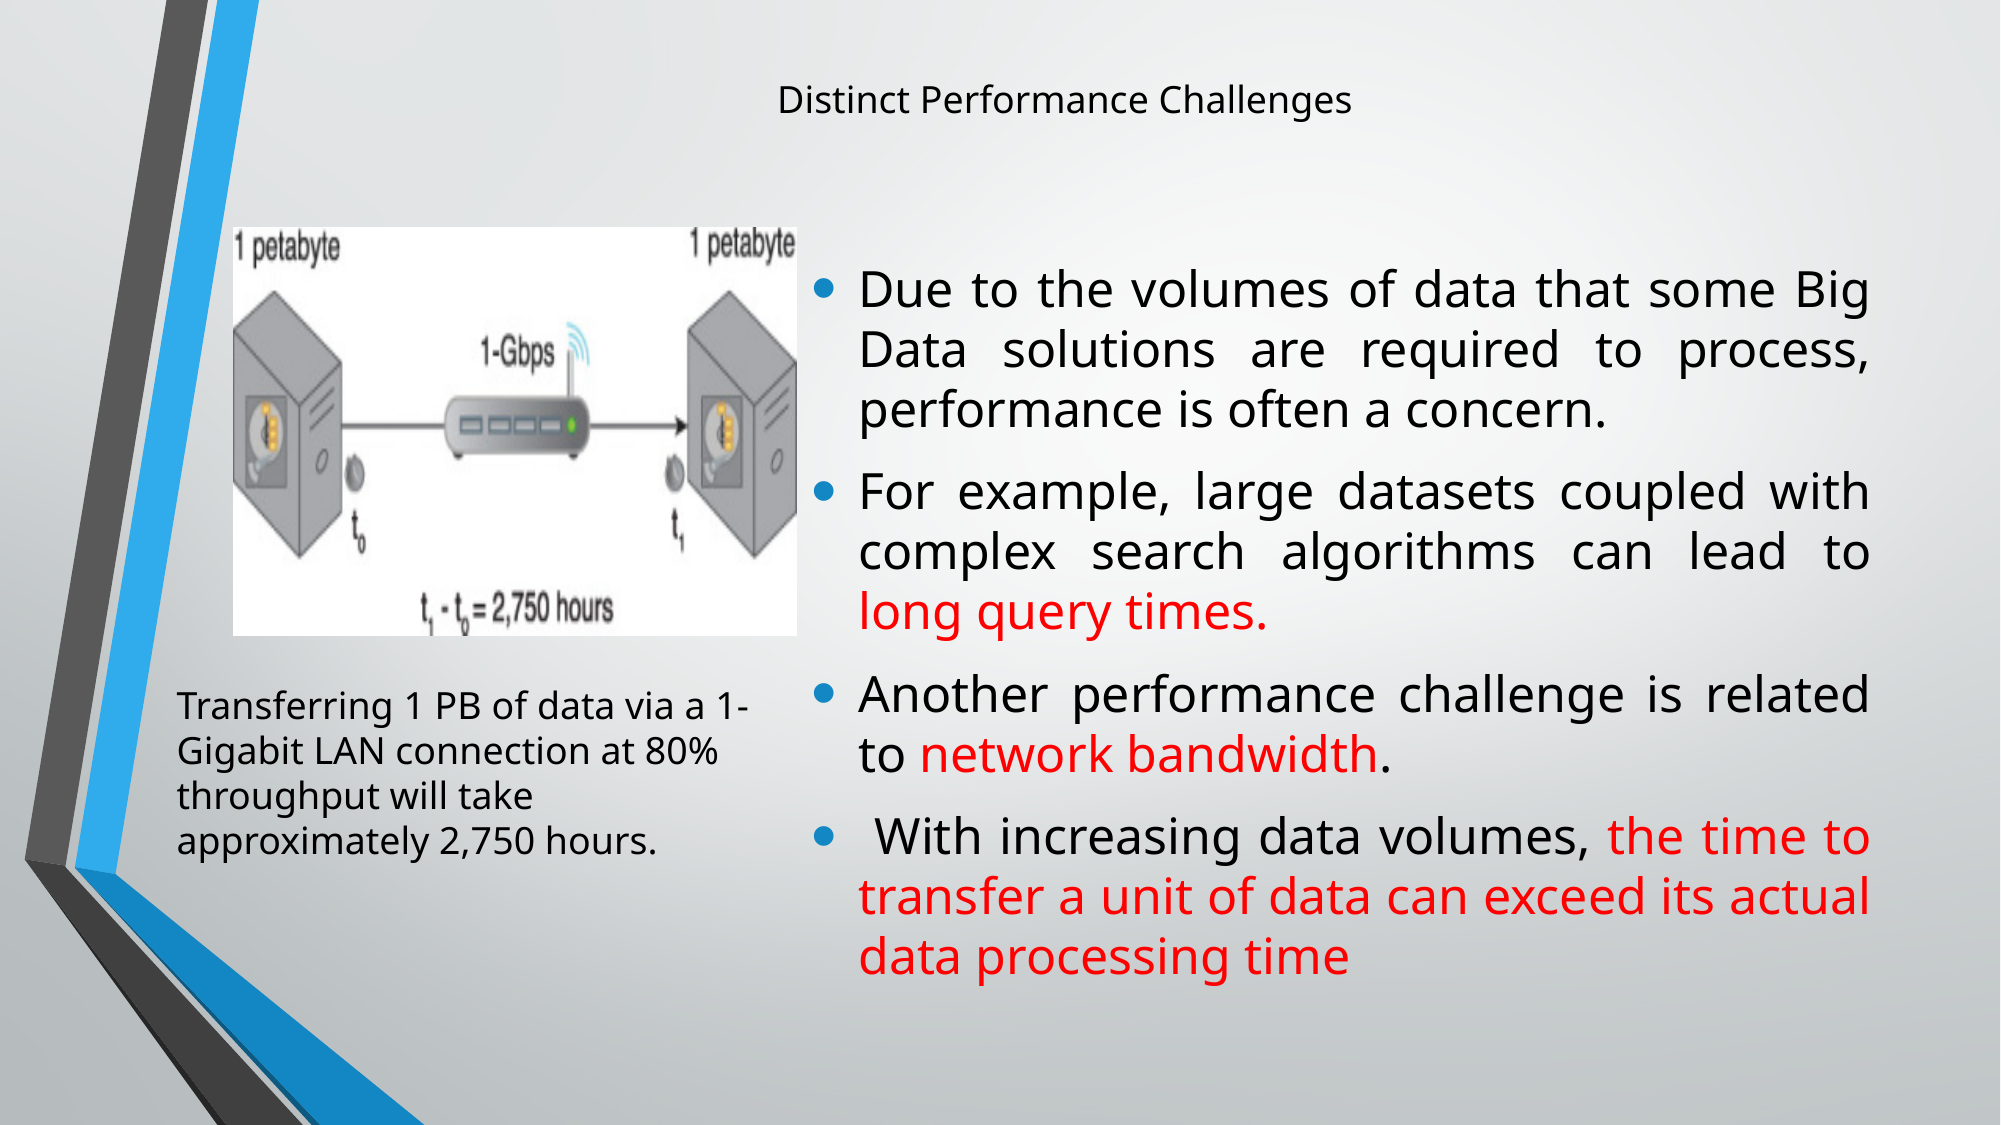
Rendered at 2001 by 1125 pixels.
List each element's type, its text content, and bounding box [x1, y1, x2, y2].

text_box Transferring 1 PB of data via a 1-Gigabit LAN connection at 80% throughput will take approximately 2,750 hours. [161, 674, 797, 869]
title Distinct Performance Challenges [243, 68, 1887, 174]
list Due to the volumes of data that some Big Data solutions are required to process, performance is often a concern. For example, large datasets coupled with complex search algorithms can lead to long query times. Another performance challenge is related to network bandwidth. With increasing data volumes, the time to transfer a unit of data can exceed its actual data processing time [796, 141, 1887, 1101]
picture [233, 227, 797, 637]
